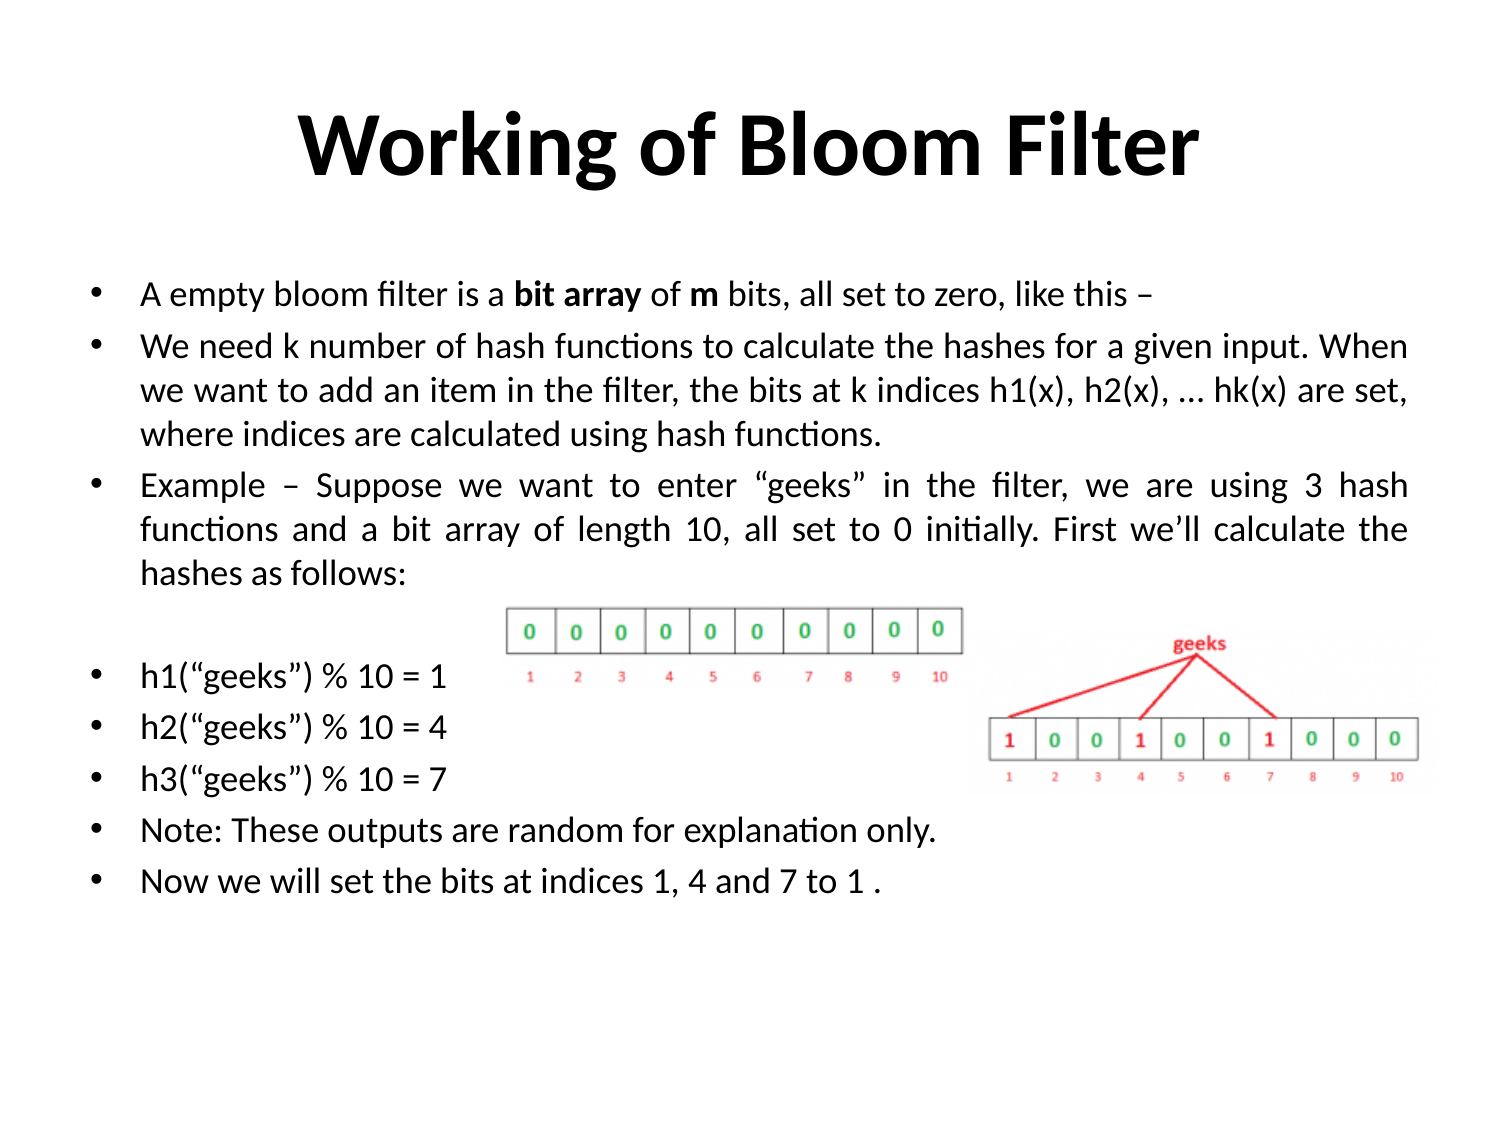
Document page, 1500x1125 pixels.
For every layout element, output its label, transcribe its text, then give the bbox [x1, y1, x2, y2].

list A empty bloom filter is a bit array of m bits, all set to zero, like this – We need k number of hash functions to calculate the hashes for a given input. When we want to add an item in the filter, the bits at k indices h1(x), h2(x), … hk(x) are set, where indices are calculated using hash functions. Example – Suppose we want to enter “geeks” in the filter, we are using 3 hash functions and a bit array of length 10, all set to 0 initially. First we’ll calculate the hashes as follows: h1(“geeks”) % 10 = 1 h2(“geeks”) % 10 = 4 h3(“geeks”) % 10 = 7 Note: These outputs are random for explanation only. Now we will set the bits at indices 1, 4 and 7 to 1 . [75, 262, 1425, 1005]
title Working of Bloom Filter [75, 45, 1425, 233]
picture [499, 602, 1438, 796]
